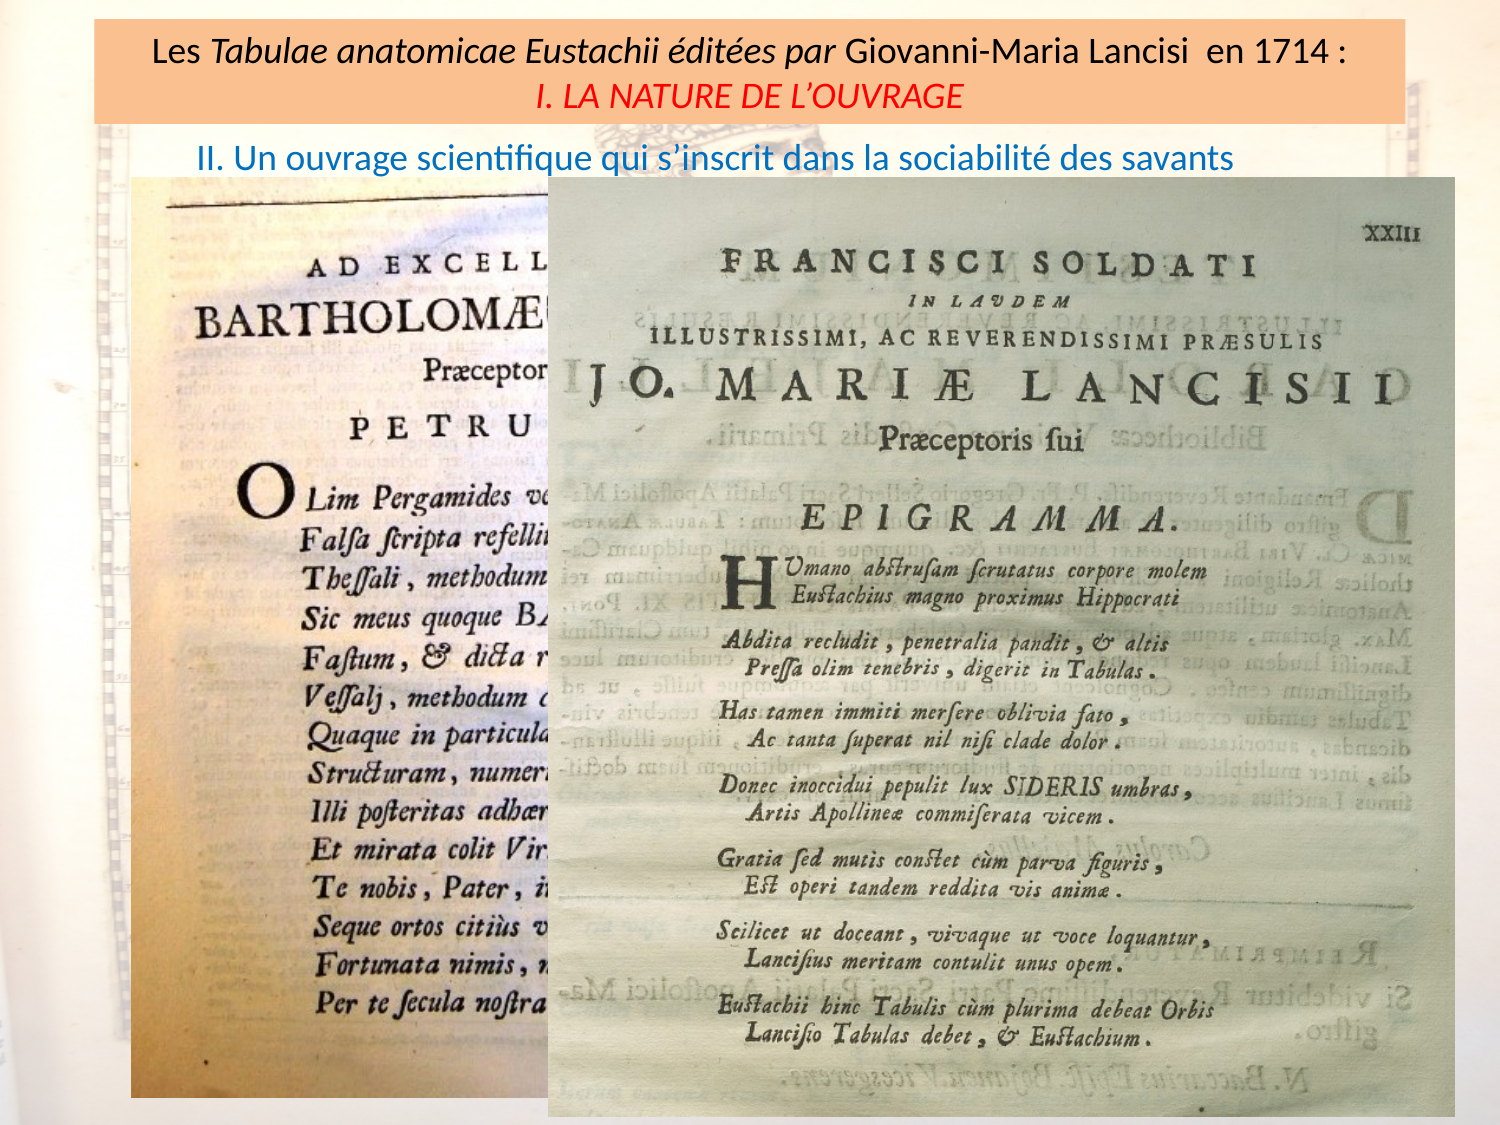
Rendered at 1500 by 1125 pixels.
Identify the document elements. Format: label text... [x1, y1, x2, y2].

picture [131, 177, 1455, 1118]
text_box Les Tabulae anatomicae Eustachii éditées par Giovanni-Maria Lancisi en 1714 : I. La Nature De L’Ouvrage [94, 19, 1406, 124]
text_box II. Un ouvrage scientifique qui s’inscrit dans la sociabilité des savants [181, 125, 1405, 176]
